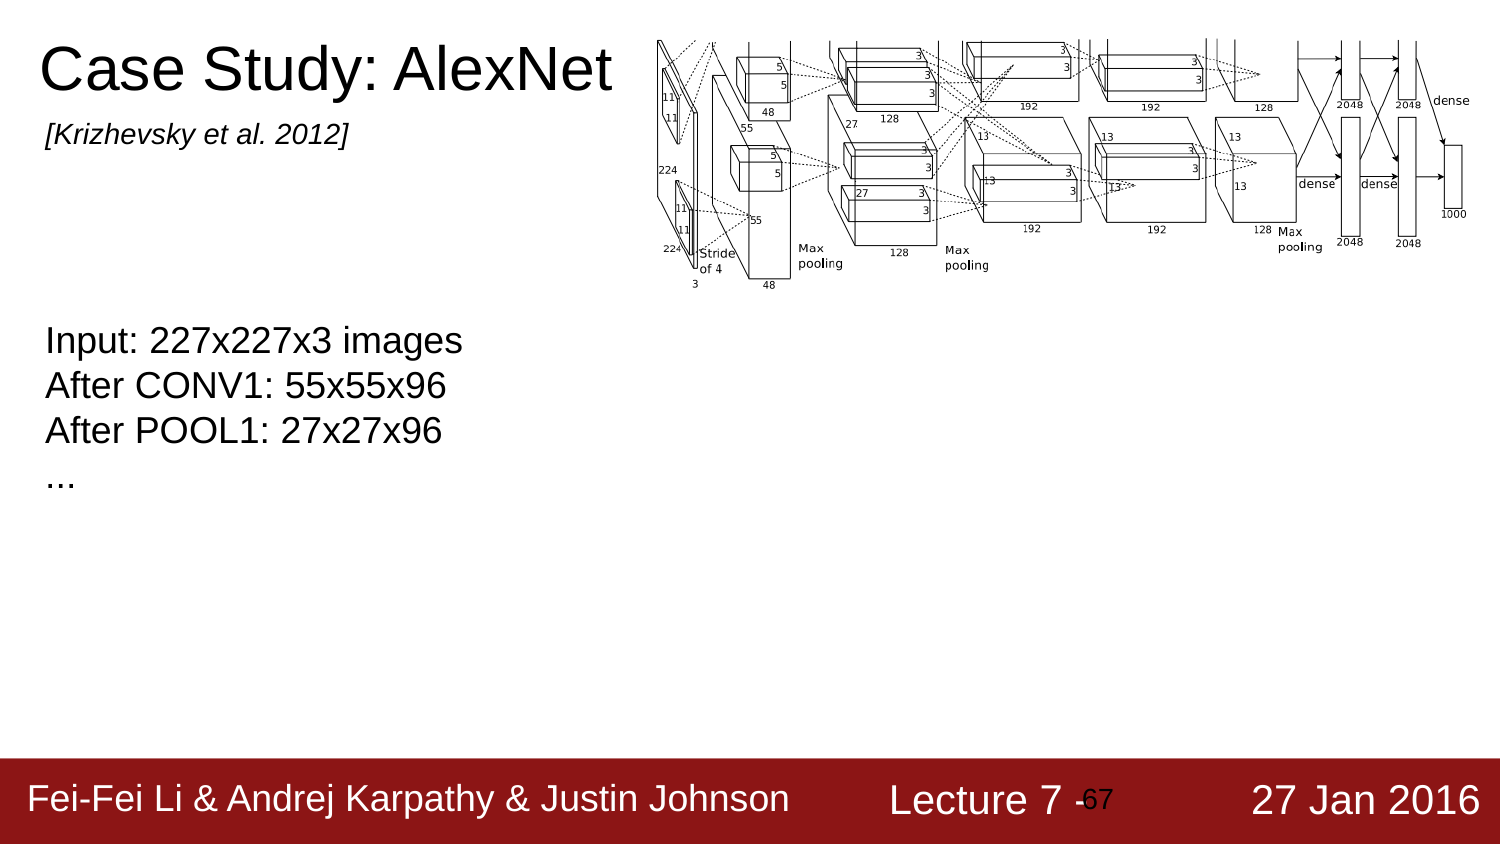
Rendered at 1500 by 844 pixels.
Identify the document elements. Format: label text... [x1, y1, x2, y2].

text_box Input: 227x227x3 images After CONV1: 55x55x96 After POOL1: 27x27x96 ... [30, 300, 1413, 474]
text_box Case Study: AlexNet [24, 12, 641, 176]
text_box [Krizhevsky et al. 2012] [30, 100, 601, 182]
slide_number ‹#› [1066, 765, 1157, 831]
picture [641, 12, 1486, 296]
